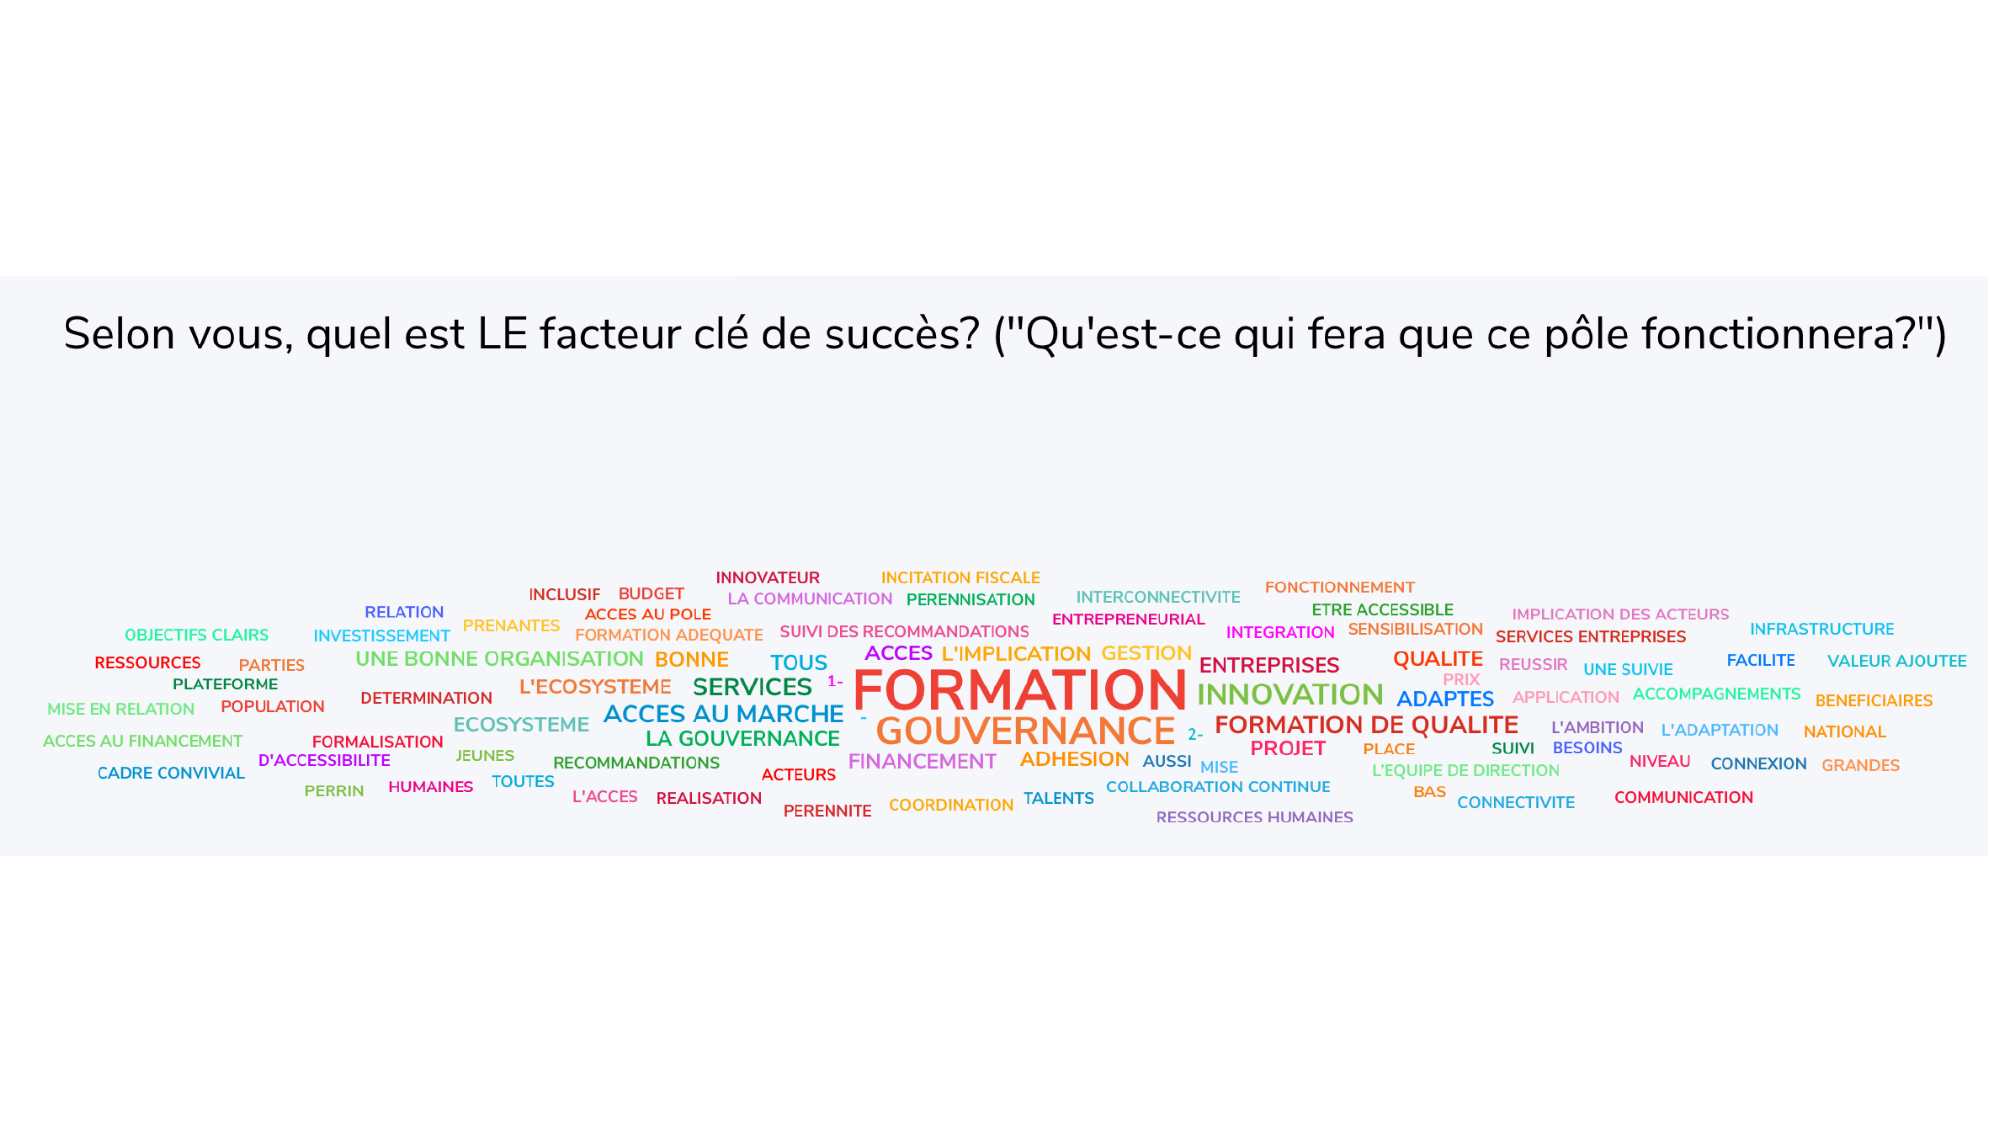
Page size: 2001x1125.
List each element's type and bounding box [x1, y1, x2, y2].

picture [0, 276, 1988, 857]
